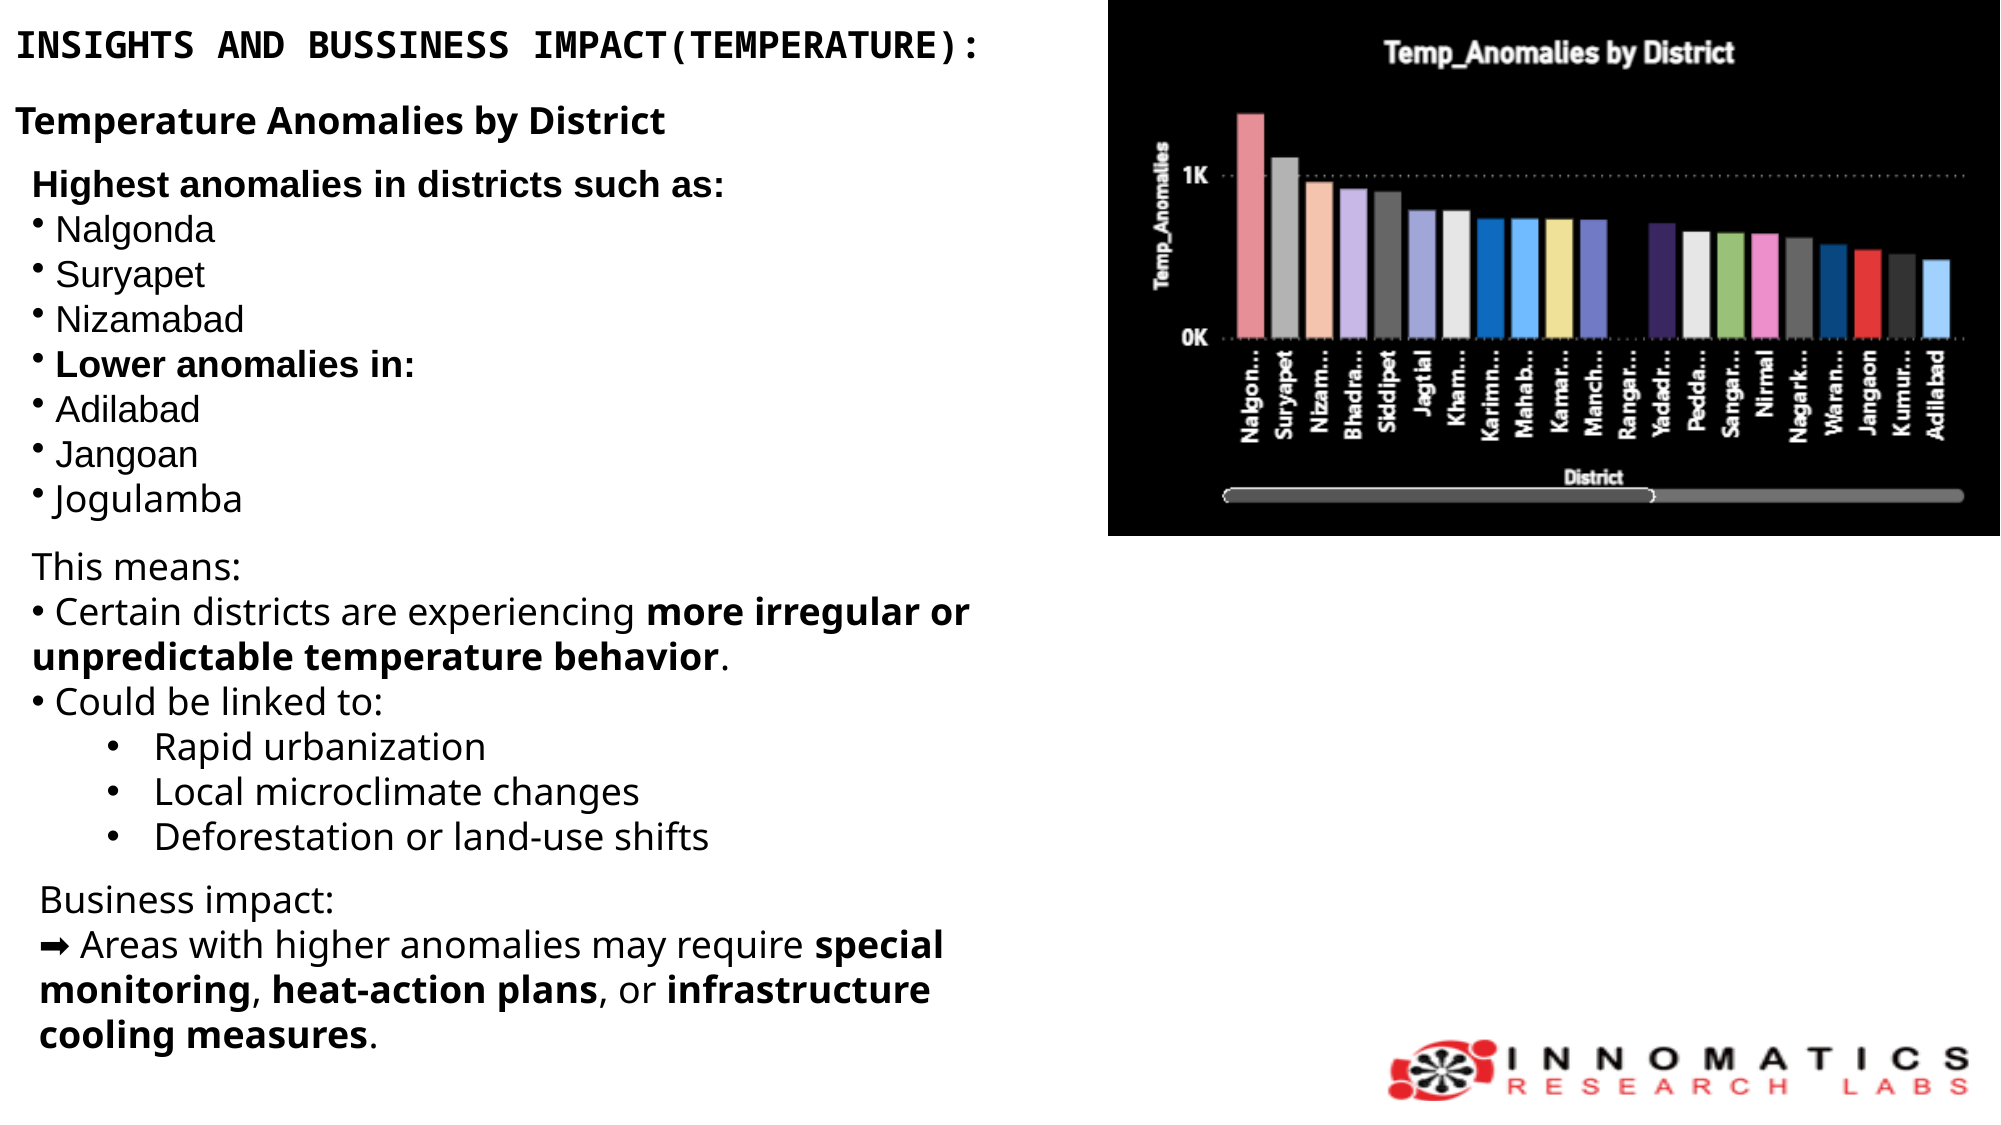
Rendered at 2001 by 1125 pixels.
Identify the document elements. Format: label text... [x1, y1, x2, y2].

text_box INSIGHTS AND BUSSINESS IMPACT(TEMPERATURE): [0, 13, 1029, 74]
picture [1358, 1026, 1977, 1101]
text_box Temperature Anomalies by District [0, 90, 758, 150]
text_box Business impact: ➡️ Areas with higher anomalies may require special monitoring, heat-action plans, or infrastructure cooling measures. [24, 868, 1029, 1064]
picture [1107, 0, 2000, 537]
text_box Highest anomalies in districts such as: Nalgonda Suryapet Nizamabad Lower anomalies in: Adilabad Jangoan Jogulamba [16, 152, 1586, 573]
text_box This means: Certain districts are experiencing more irregular or unpredictable temperature behavior. Could be linked to: Rapid urbanization Local microclimate changes Deforestation or land-use shifts [16, 535, 1090, 866]
